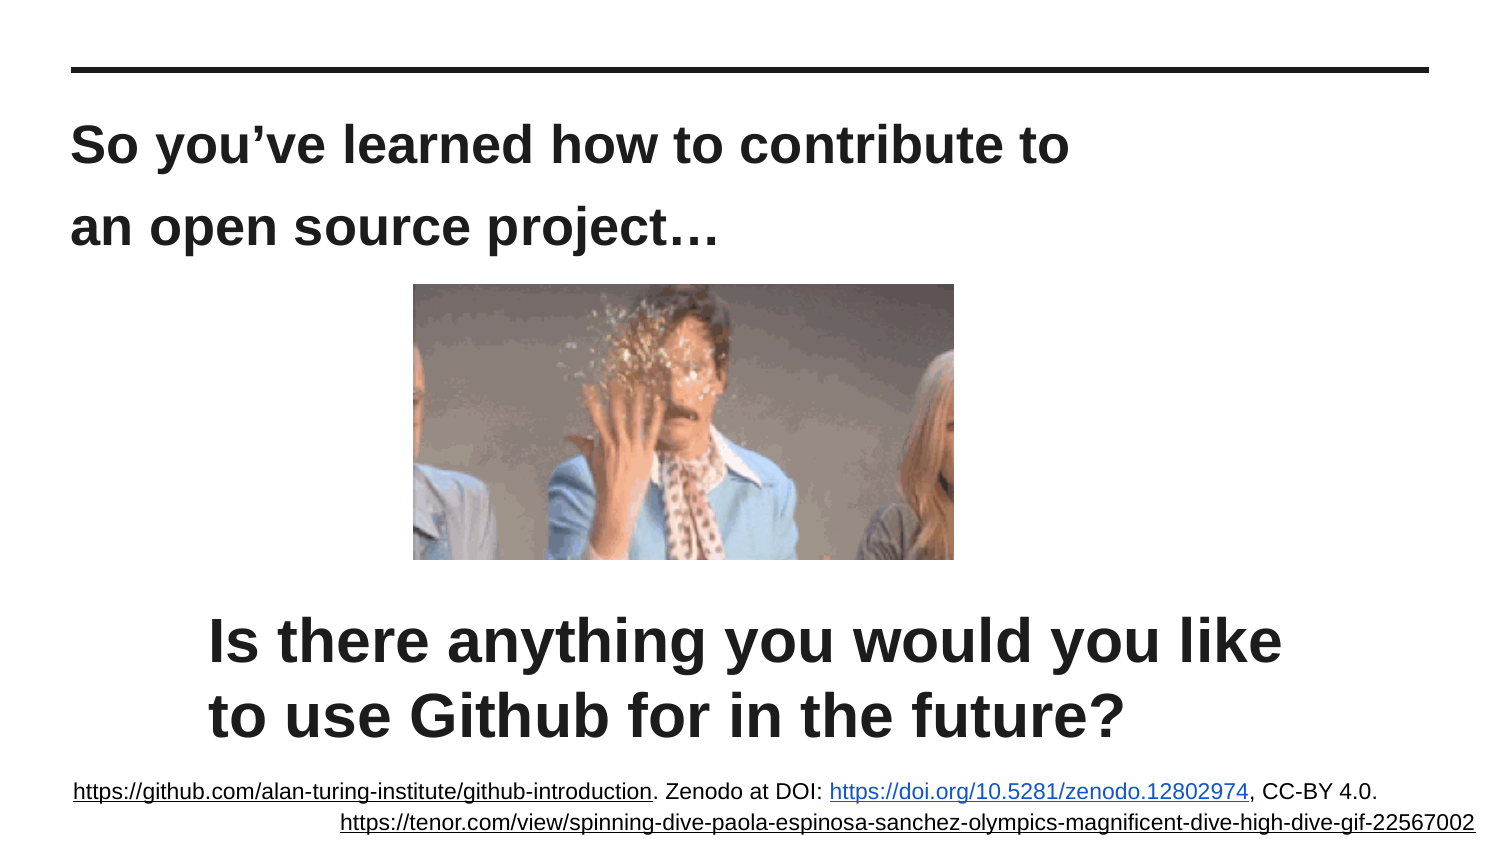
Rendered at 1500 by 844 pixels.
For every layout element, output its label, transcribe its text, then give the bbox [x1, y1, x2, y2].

list https://github.com/alan-turing-institute/github-introduction. Zenodo at DOI: https://doi.org/10.5281/zenodo.12802974, CC-BY 4.0. GIF from https://tenor.com/view/spinning-dive-paola-espinosa-sanchez-olympics-magnificent-dive-high-dive-gif-22567002 [0, 776, 1500, 844]
text_box Is there anything you would you like to use Github for in the future? [193, 585, 1329, 766]
picture [413, 283, 954, 560]
list So you’ve learned how to contribute to an open source project… [70, 92, 1117, 208]
